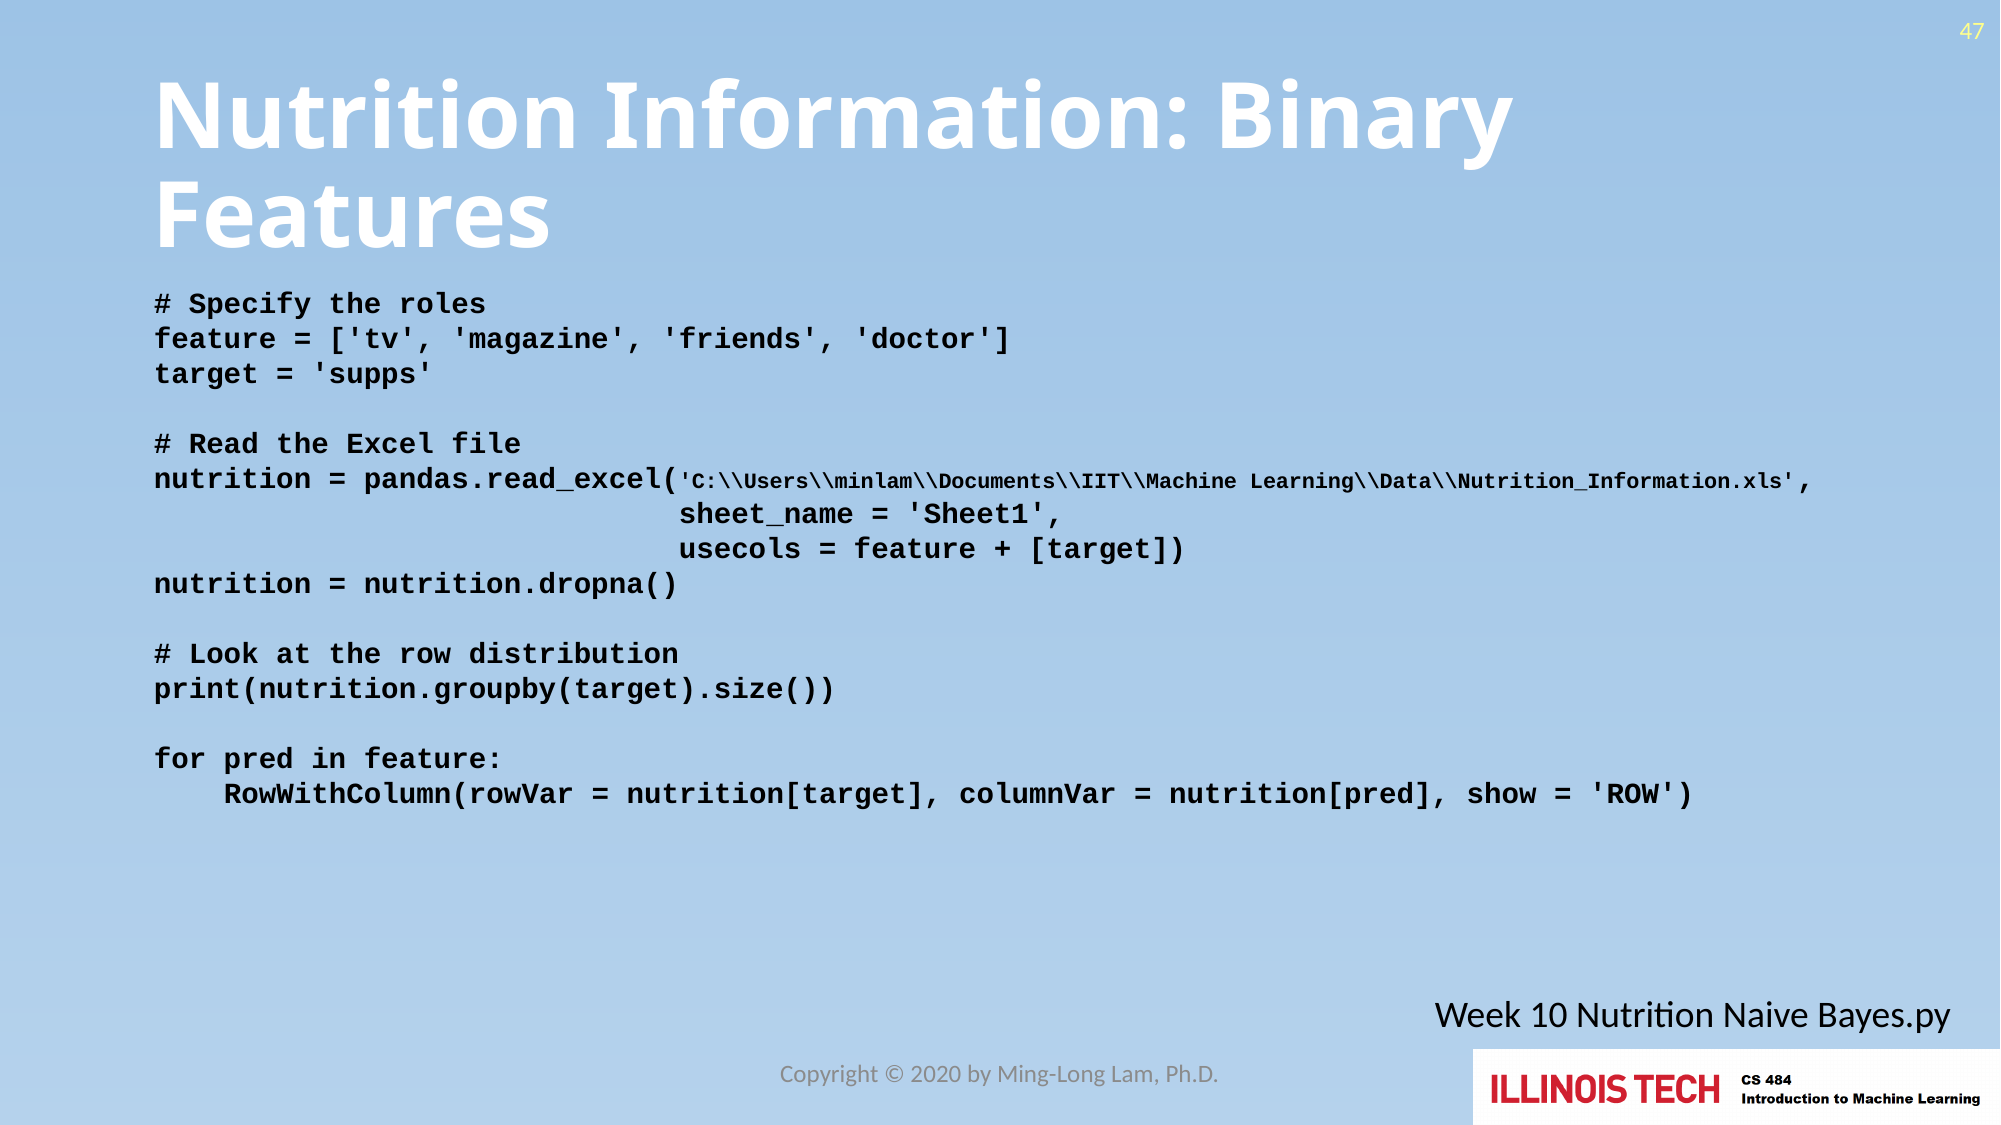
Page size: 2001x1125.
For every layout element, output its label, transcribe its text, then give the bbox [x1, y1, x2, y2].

picture [1473, 1049, 2000, 1125]
title Nutrition Information: Binary Features [137, 59, 1863, 278]
footer Copyright © 2020 by Ming-Long Lam, Ph.D. [662, 1042, 1338, 1103]
slide_number 47 [1550, 0, 2000, 60]
list # Specify the roles feature = ['tv', 'magazine', 'friends', 'doctor'] target = 'supps' # Read the Excel file nutrition = pandas.read_excel('C:\\Users\\minlam\\Documents\\IIT\\Machine Learning\\Data\\Nutrition_Information.xls', sheet_name = 'Sheet1', usecols = feature + [target]) nutrition = nutrition.dropna() # Look at the row distribution print(nutrition.groupby(target).size()) for pred in feature: RowWithColumn(rowVar = nutrition[target], columnVar = nutrition[pred], show = 'ROW') [139, 277, 1864, 1014]
text_box Week 10 Nutrition Naive Bayes.py [1420, 982, 1967, 1043]
